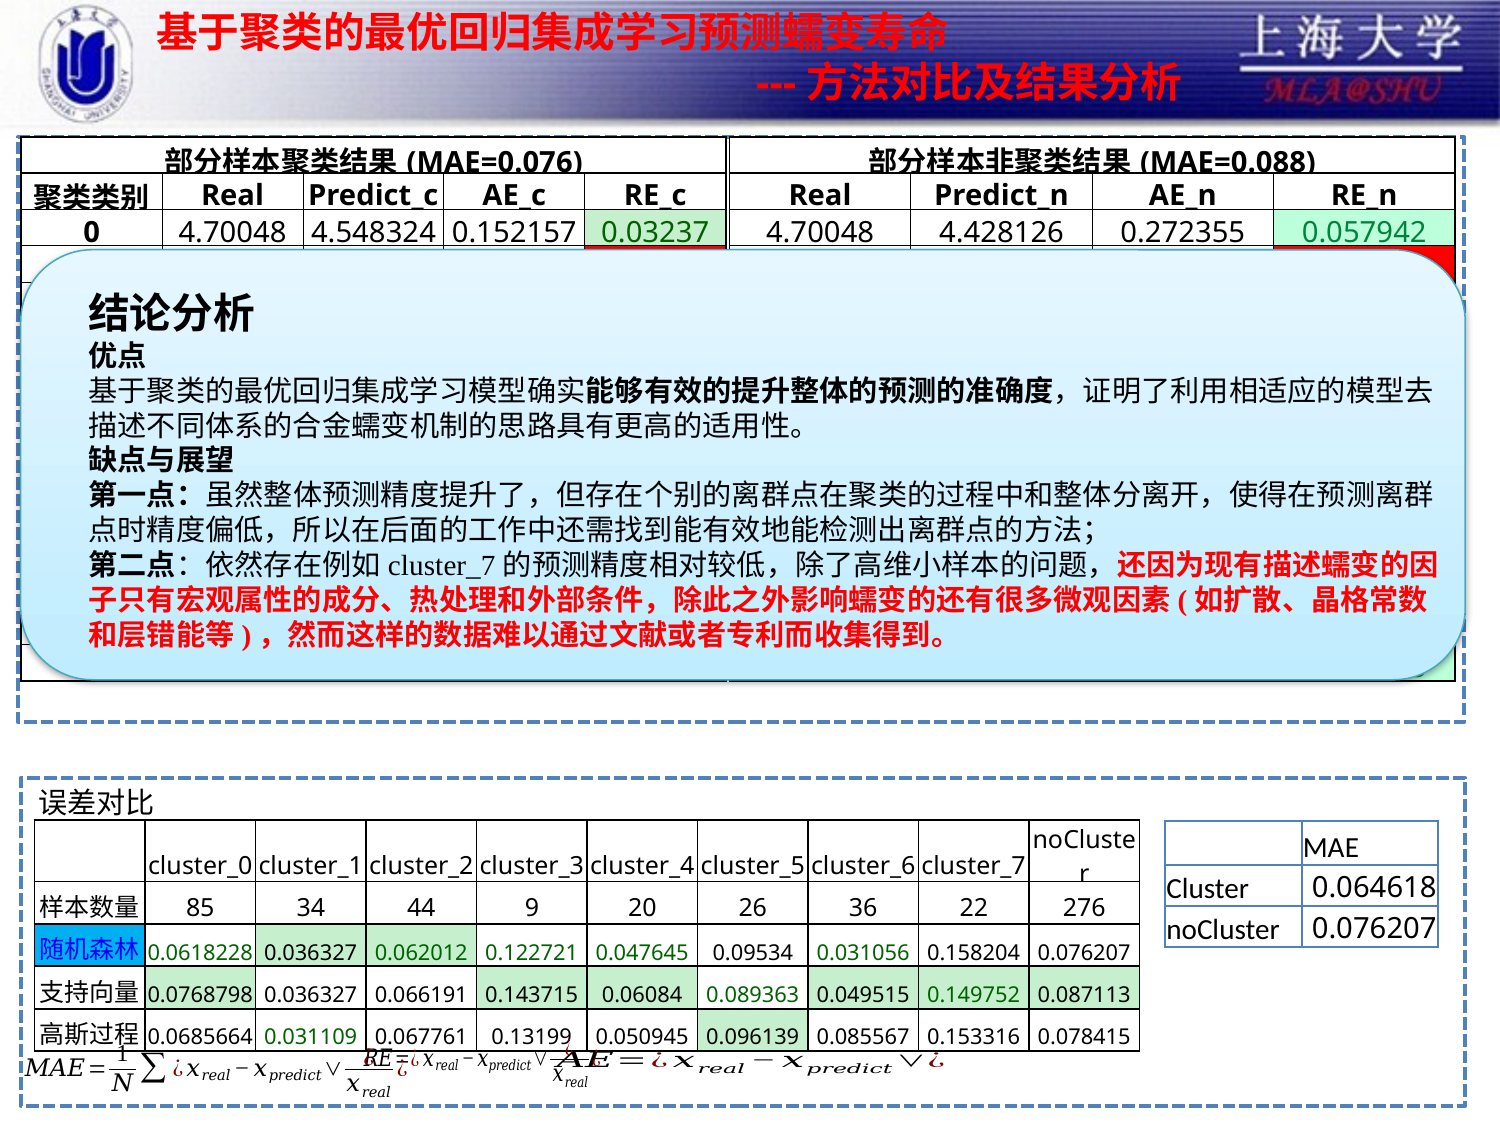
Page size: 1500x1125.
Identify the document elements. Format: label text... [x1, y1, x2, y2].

table_header cluster_2 [367, 827, 476, 881]
table_cell 0.085567 [809, 1010, 918, 1050]
table_cell 4.70048 [730, 210, 910, 245]
table_cell 0 [22, 210, 162, 245]
table_cell 36 [809, 882, 918, 923]
table_header MAE [1303, 822, 1437, 864]
table_cell 0.076207 [1030, 925, 1139, 965]
table_cell 0.067761 [367, 1010, 476, 1050]
table_header cluster_5 [698, 827, 807, 881]
table_cell 0.036327 [256, 925, 365, 965]
table_cell Real [163, 174, 303, 209]
table_cell 0.149752 [919, 967, 1028, 1008]
table_header noCluster [1030, 827, 1139, 881]
table_cell 样本数量 [35, 882, 144, 923]
table_cell 0.096139 [698, 1010, 807, 1050]
table_cell 0.09534 [698, 925, 807, 965]
table_cell 0.076207 [1303, 907, 1437, 946]
table_cell 0.066191 [367, 967, 476, 1008]
table_cell AE_n [1093, 174, 1273, 209]
text_box [1456, 135, 1466, 248]
table_cell noCluster [1166, 907, 1301, 946]
table_cell 85 [146, 882, 255, 923]
table_cell 0.089363 [698, 967, 807, 1008]
table_cell 44 [367, 882, 476, 923]
table_cell 0.057942 [1274, 210, 1454, 245]
table_cell 0.047645 [588, 925, 697, 965]
table_cell 0.153316 [919, 1010, 1028, 1050]
table_cell 0.122721 [477, 925, 586, 965]
table_cell Real [730, 174, 910, 209]
table_cell 9 [477, 882, 586, 923]
table_cell 0.158204 [919, 925, 1028, 965]
table_cell 0.064618 [1303, 866, 1437, 905]
table_cell 4.548324 [304, 210, 443, 245]
table_cell RE_n [1274, 174, 1454, 209]
text_box 误差对比 [23, 776, 1208, 827]
table_cell 0.06084 [588, 967, 697, 1008]
table_cell 0.03237 [585, 210, 725, 245]
table_cell 聚类类别 [22, 174, 162, 209]
table_cell 34 [256, 882, 365, 923]
table_cell Predict_n [911, 174, 1092, 209]
table_cell 0.050945 [588, 1010, 697, 1050]
table_cell 22 [919, 882, 1028, 923]
table_cell 0.152157 [444, 210, 584, 245]
table_cell 0.087113 [1030, 967, 1139, 1008]
table_cell 高斯过程 [35, 1010, 144, 1050]
table_header cluster_1 [256, 827, 365, 881]
text_box [19, 776, 1467, 1108]
table_cell 随机森林 [35, 925, 144, 965]
table_cell 支持向量 [35, 967, 144, 1008]
table_header [1166, 822, 1301, 864]
table_cell 0.036327 [256, 967, 365, 1008]
table_cell 0.13199 [477, 1010, 586, 1050]
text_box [20, 249, 1480, 721]
table_header 部分样本非聚类结果(MAE=0.088) [730, 138, 1454, 172]
table_header cluster_0 [146, 827, 255, 881]
table_cell 0.049515 [809, 967, 918, 1008]
table_header cluster_7 [919, 827, 1028, 881]
table_cell 0.031056 [809, 925, 918, 965]
table_cell 0.143715 [477, 967, 586, 1008]
table_cell 0.0685664 [146, 1010, 255, 1050]
table_cell 0.031109 [256, 1010, 365, 1050]
table_cell 20 [588, 882, 697, 923]
picture [0, 0, 1500, 1125]
table_header cluster_6 [809, 827, 918, 881]
table_cell 0.272355 [1093, 210, 1273, 245]
table_header cluster_4 [588, 827, 697, 881]
table_cell 0.078415 [1030, 1010, 1139, 1050]
table_cell AE_c [444, 174, 584, 209]
table_cell 0.0768798 [146, 967, 255, 1008]
table_cell RE_c [585, 174, 725, 209]
text_box [16, 135, 30, 252]
table_cell 4.70048 [163, 210, 303, 245]
table_cell 276 [1030, 882, 1139, 923]
table_cell Cluster [1166, 866, 1301, 905]
table_cell 26 [698, 882, 807, 923]
table_header [35, 827, 144, 881]
table_header cluster_3 [477, 827, 586, 881]
table_cell Predict_c [304, 174, 443, 209]
table_cell 0.062012 [367, 925, 476, 965]
table_cell 0.0618228 [146, 925, 255, 965]
text_box 基于聚类的最优回归集成学习预测蠕变寿命 ---方法对比及结果分析 [141, 0, 1492, 121]
table_header 部分样本聚类结果(MAE=0.076) [22, 138, 725, 172]
table_cell 4.428126 [911, 210, 1092, 245]
